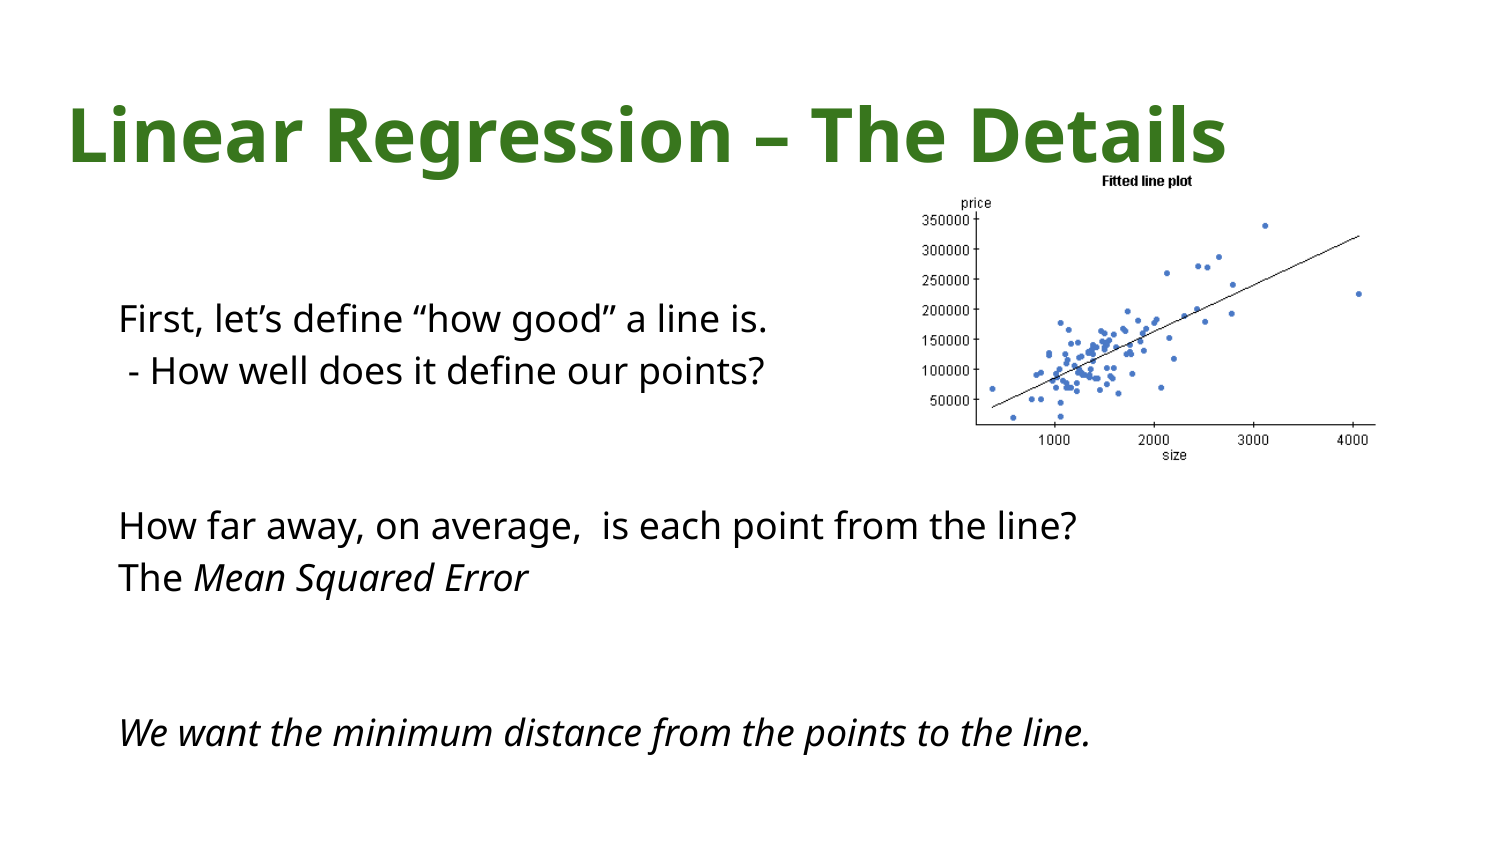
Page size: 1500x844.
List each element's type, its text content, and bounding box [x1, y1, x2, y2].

picture [917, 170, 1378, 467]
title Linear Regression – The Details [51, 72, 1449, 167]
